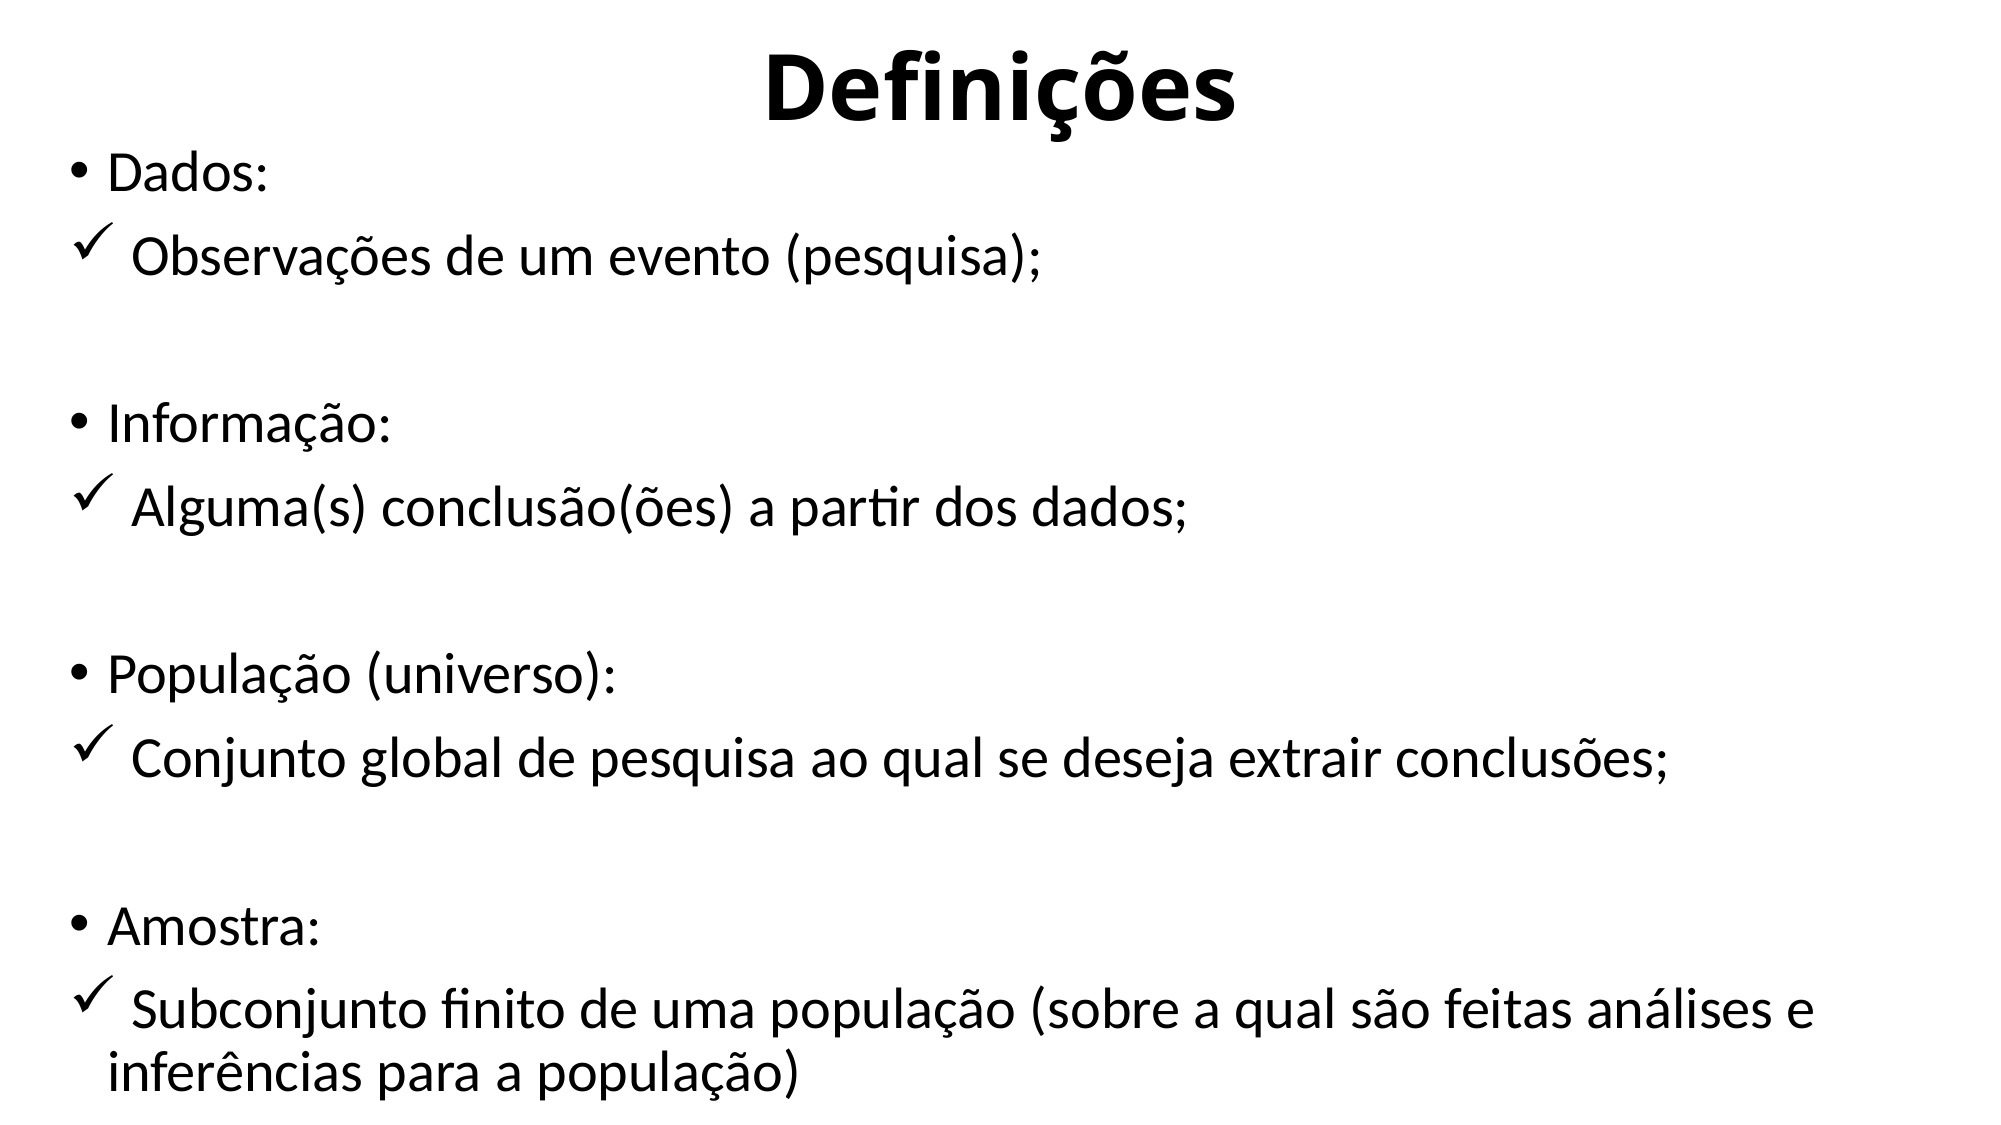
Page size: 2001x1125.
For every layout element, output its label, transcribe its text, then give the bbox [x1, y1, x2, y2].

list Dados: Observações de um evento (pesquisa); Informação: Alguma(s) conclusão(ões) a partir dos dados; População (universo): Conjunto global de pesquisa ao qual se deseja extrair conclusões; Amostra: Subconjunto finito de uma população (sobre a qual são feitas análises e inferências para a população) [54, 134, 1962, 1125]
title Definições [137, 27, 1863, 134]
